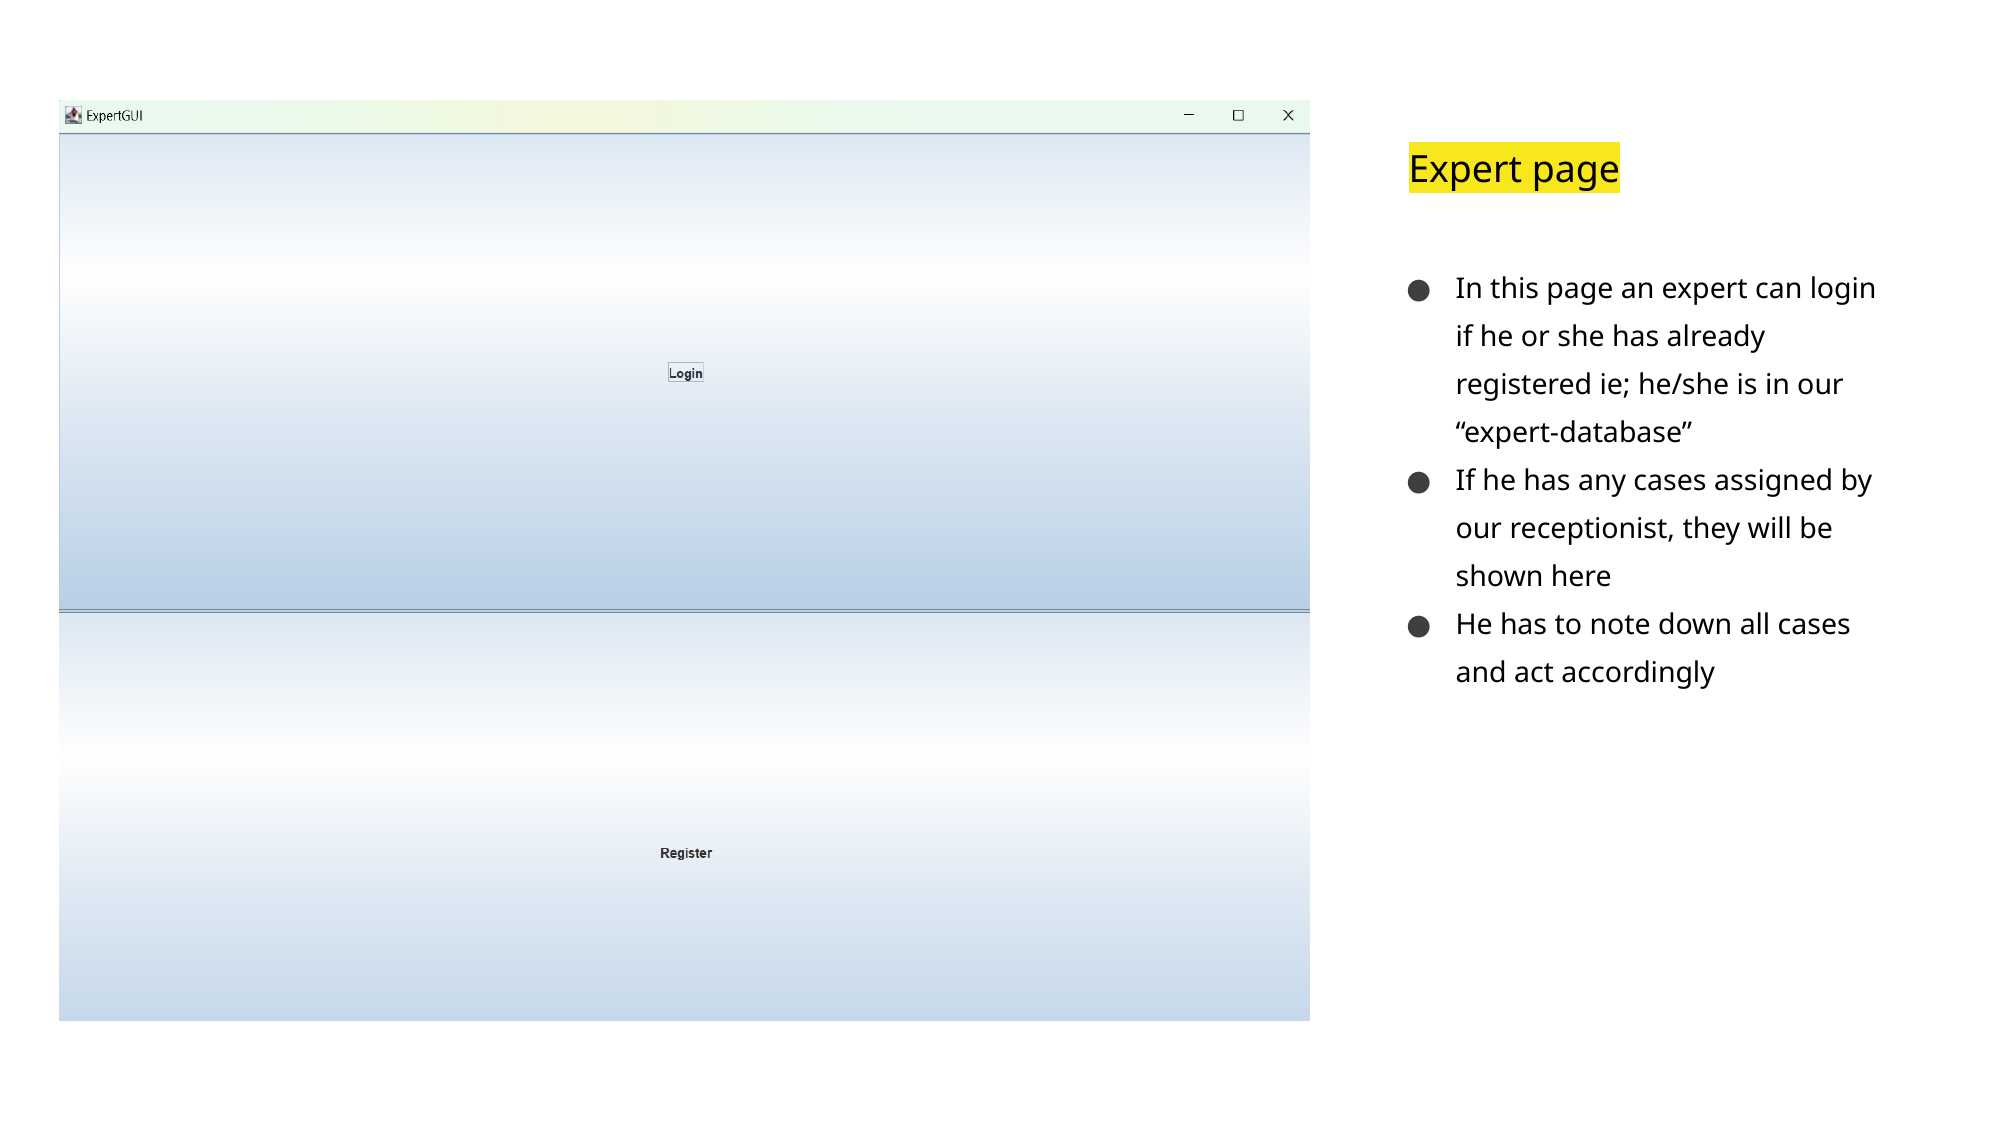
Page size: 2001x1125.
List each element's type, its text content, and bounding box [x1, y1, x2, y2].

list In this page an expert can login if he or she has already registered ie; he/she is in our “expert-database” If he has any cases assigned by our receptionist, they will be shown here He has to note down all cases and act accordingly [1367, 238, 1898, 710]
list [59, 100, 1310, 1022]
title Expert page [1390, 104, 1920, 205]
